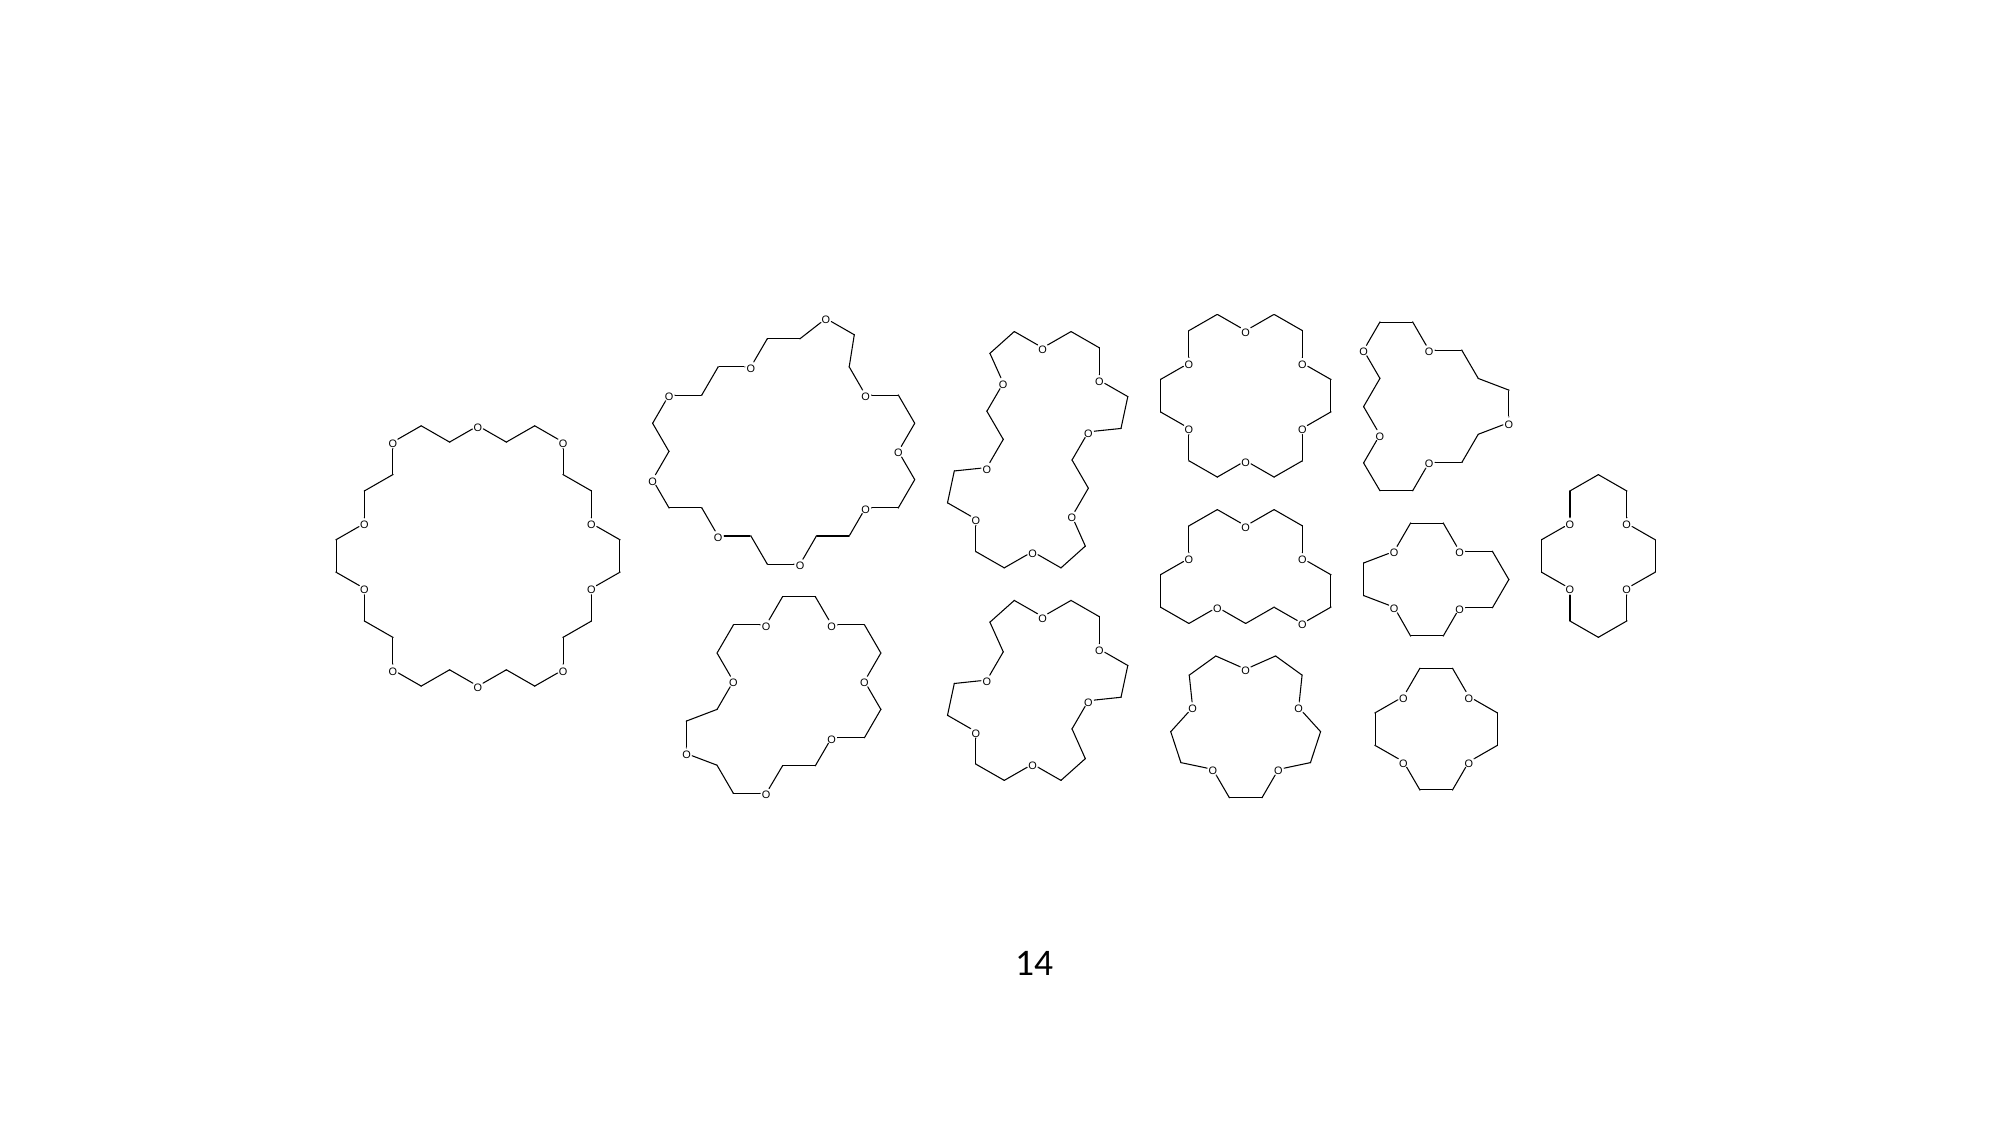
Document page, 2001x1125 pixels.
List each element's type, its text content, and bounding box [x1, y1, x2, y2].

text_box 14 [1000, 930, 1069, 991]
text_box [333, 314, 1667, 810]
